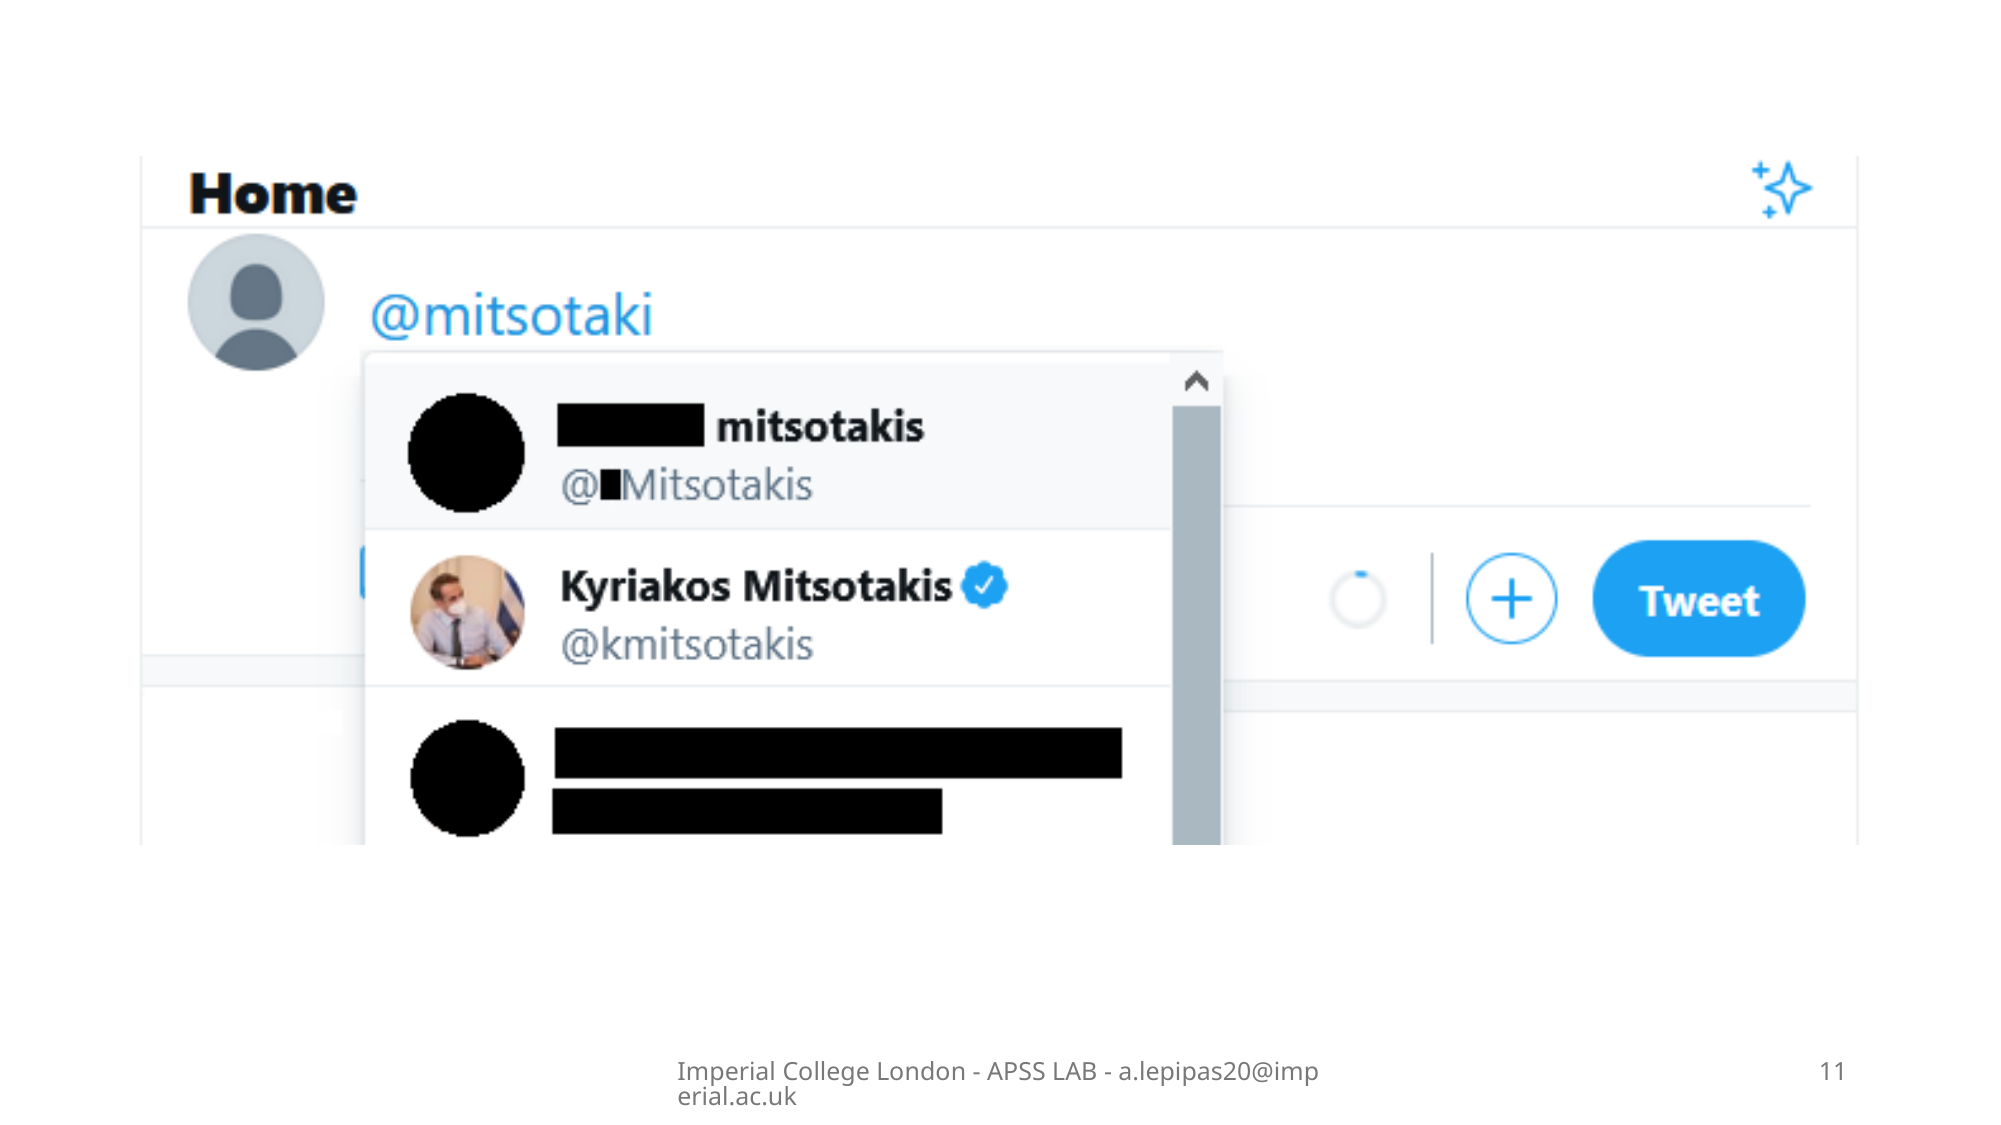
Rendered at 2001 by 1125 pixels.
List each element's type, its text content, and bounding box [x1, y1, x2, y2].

slide_number 11 [1412, 1042, 1863, 1103]
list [137, 155, 1863, 846]
footer Imperial College London - APSS LAB - a.lepipas20@imperial.ac.uk [662, 1042, 1338, 1103]
